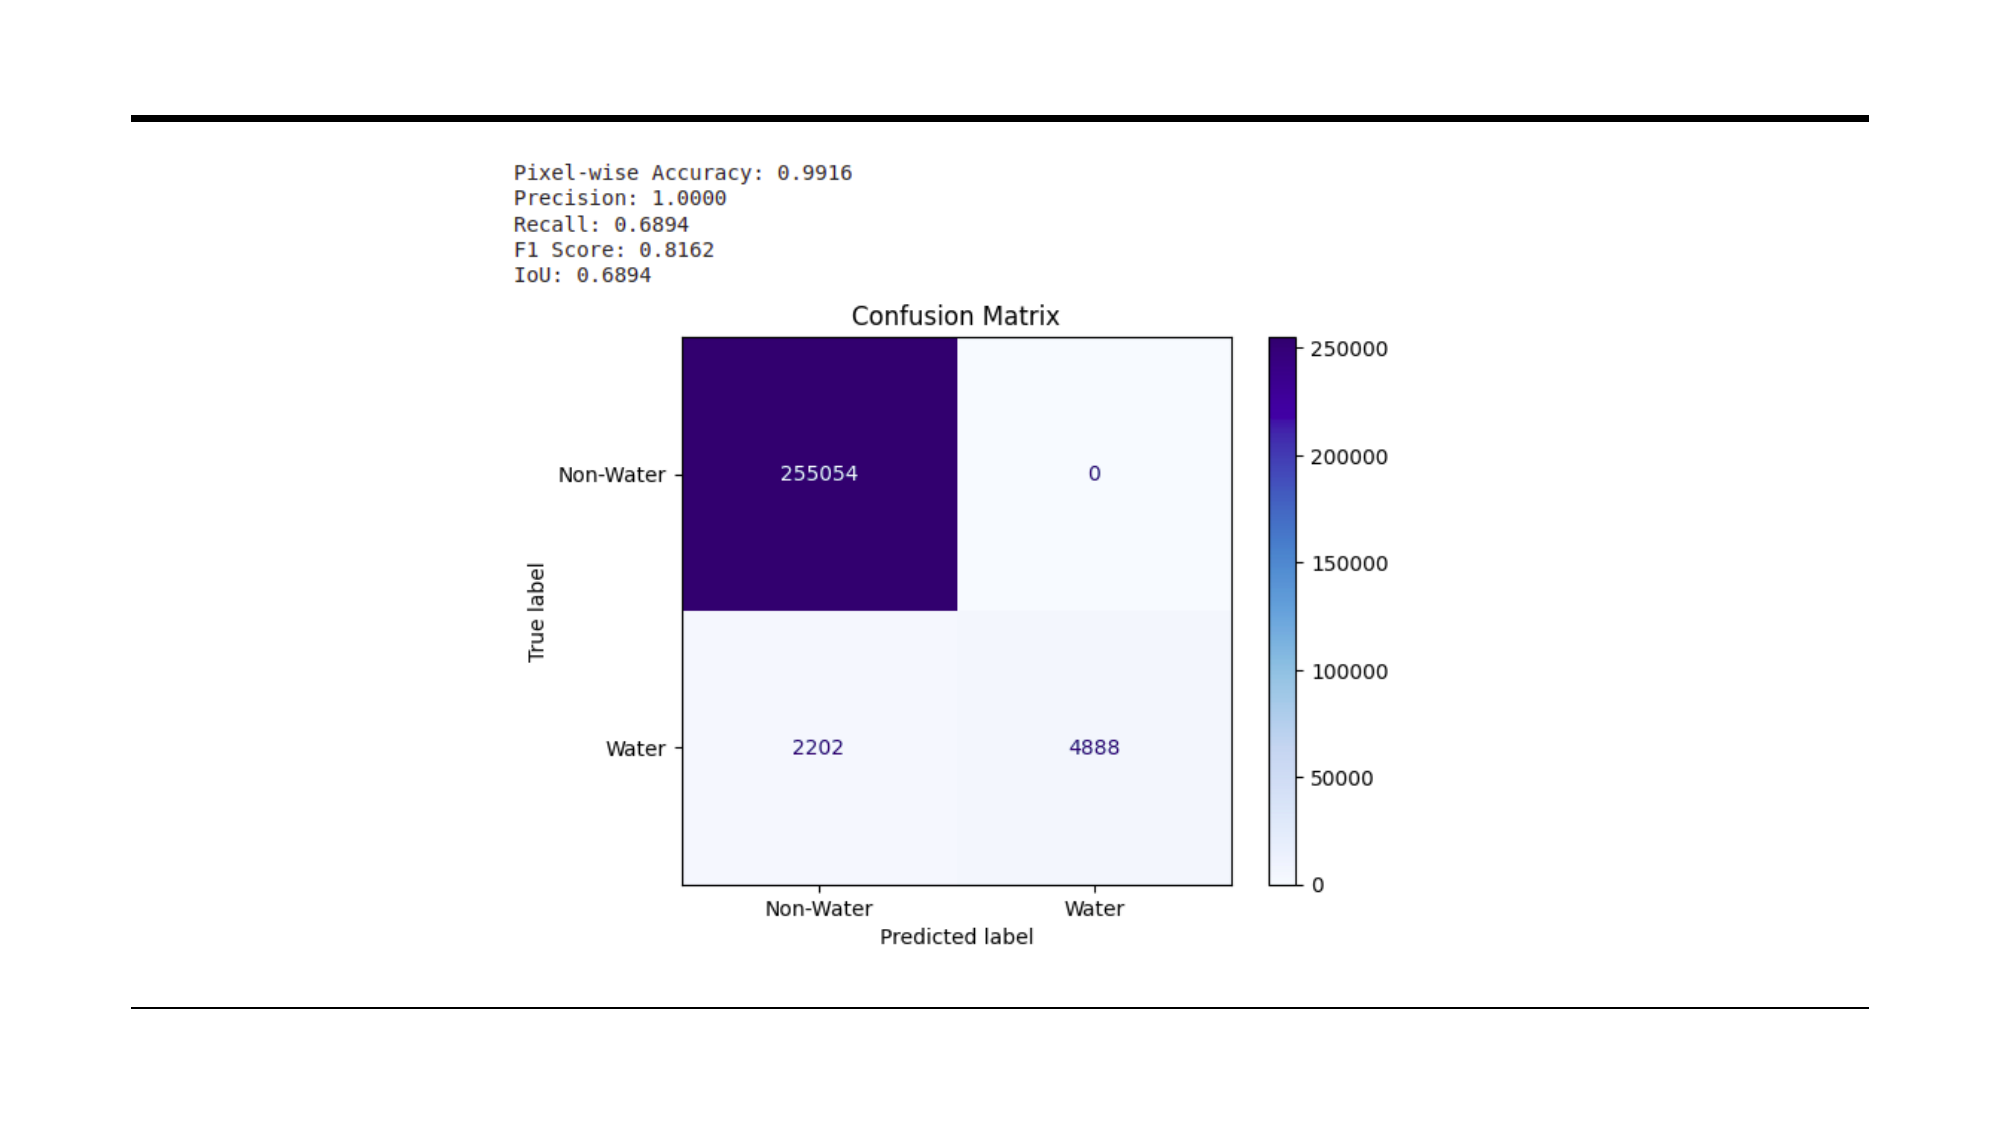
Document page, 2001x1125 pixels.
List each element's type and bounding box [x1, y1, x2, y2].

picture [499, 155, 1443, 968]
